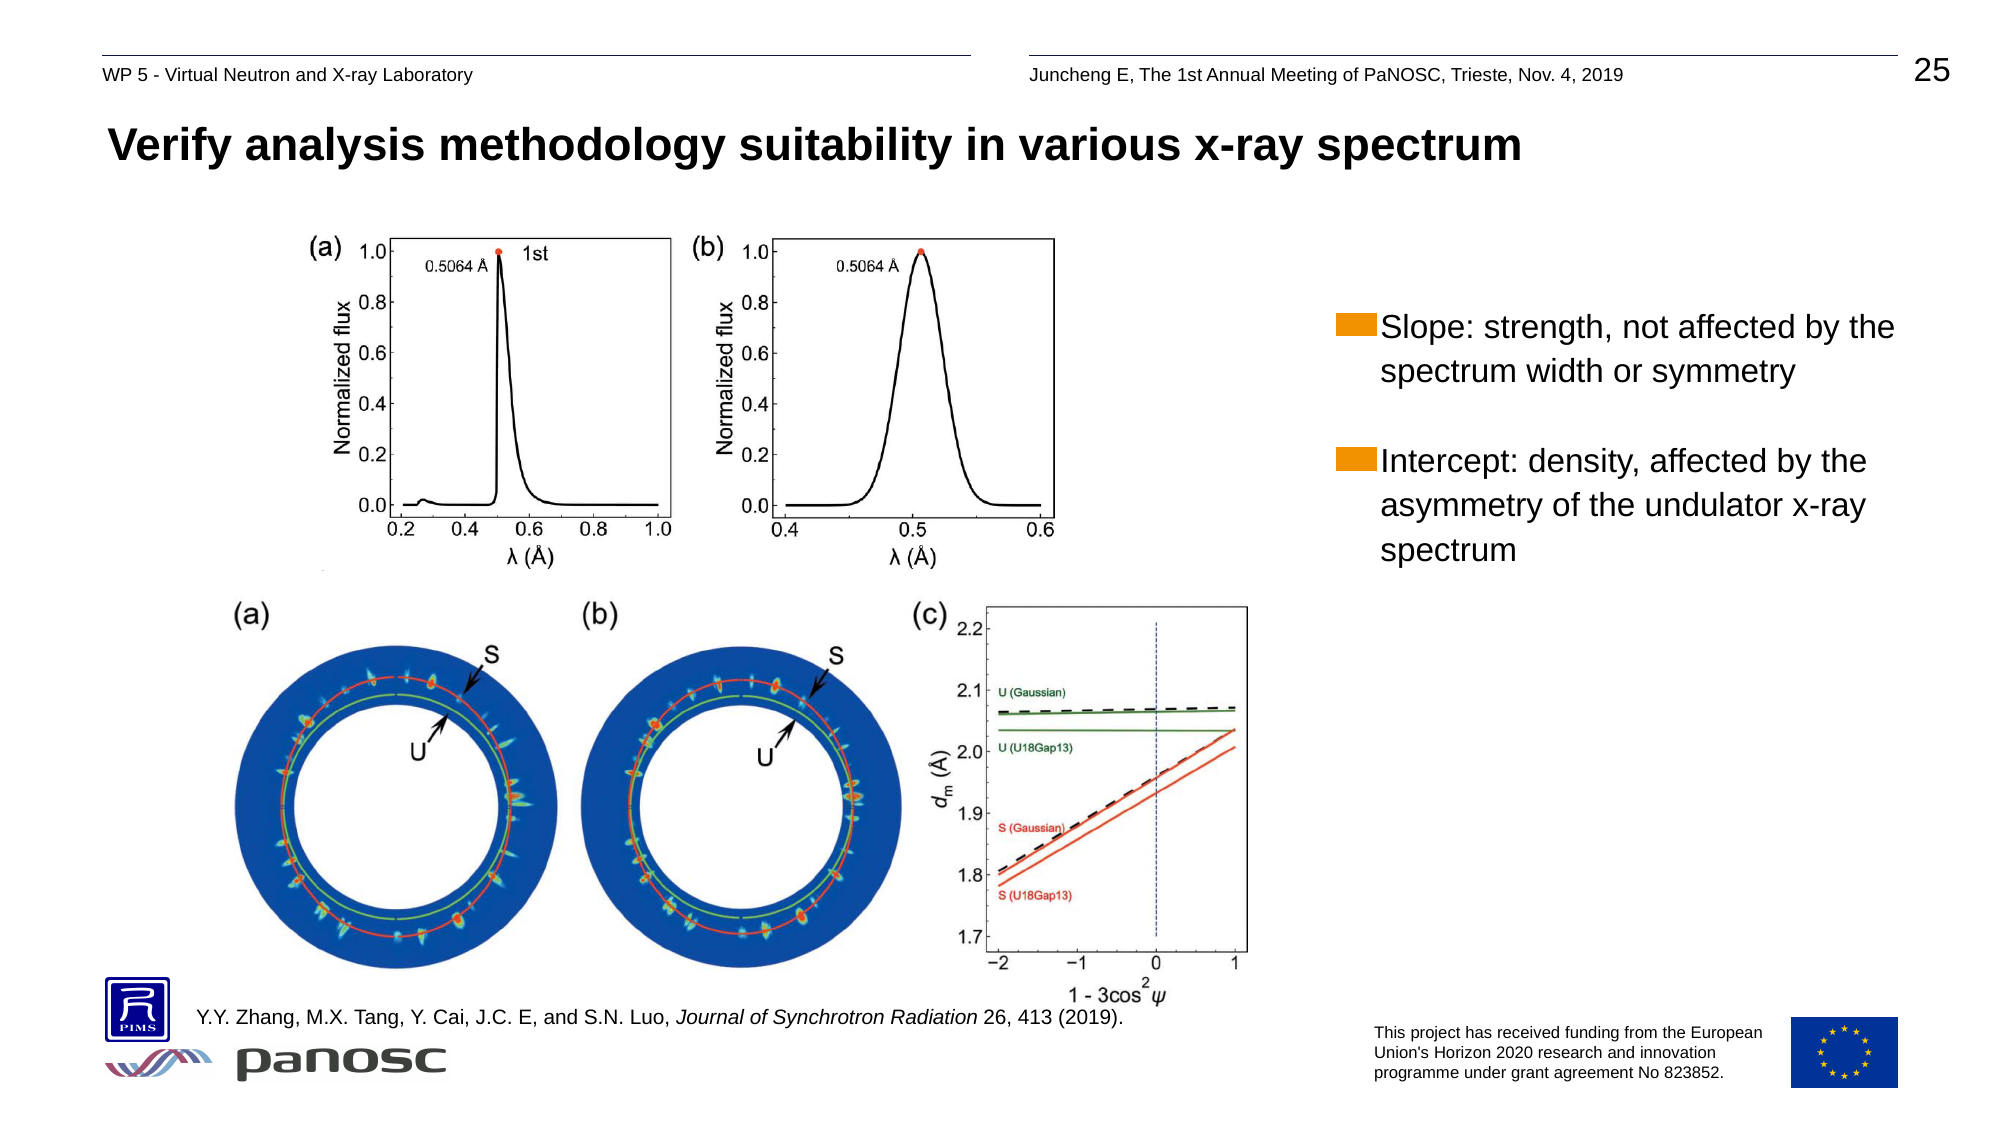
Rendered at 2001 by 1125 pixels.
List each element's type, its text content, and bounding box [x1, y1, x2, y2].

picture [105, 977, 170, 1042]
picture [233, 1044, 451, 1083]
picture [221, 212, 1255, 1009]
text_box Y.Y. Zhang, M.X. Tang, Y. Cai, J.C. E, and S.N. Luo, Journal of Synchrotron Radiation 26, 413 (2019). [181, 995, 1182, 1036]
title Verify analysis methodology suitability in various x-ray spectrum [107, 98, 1739, 170]
picture [102, 1048, 215, 1079]
text_box Slope: strength, not affected by the spectrum width or symmetry Intercept: density, affected by the asymmetry of the undulator x-ray spectrum [1321, 292, 1929, 585]
picture [1791, 1017, 1898, 1088]
